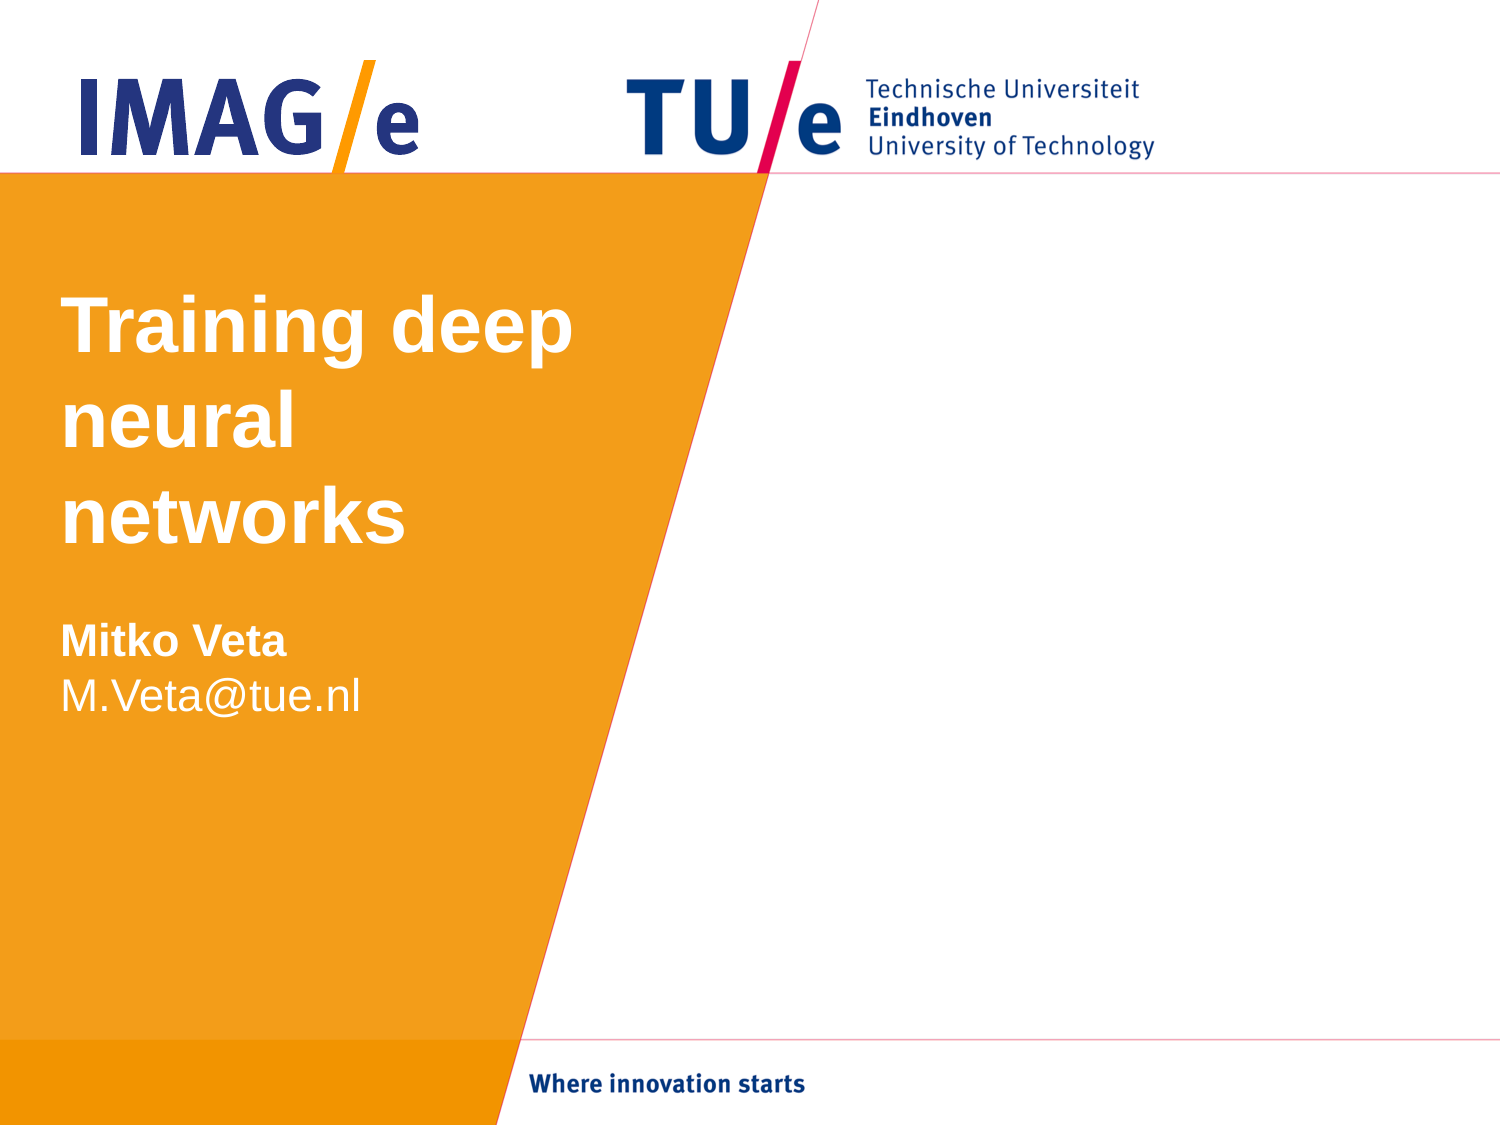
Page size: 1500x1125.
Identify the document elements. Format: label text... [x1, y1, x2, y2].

subtitle Mitko Veta M.Veta@tue.nl [45, 603, 562, 1048]
title Training deep neural networks [45, 266, 635, 589]
picture [0, 0, 1500, 1125]
text_box [159, 104, 309, 255]
